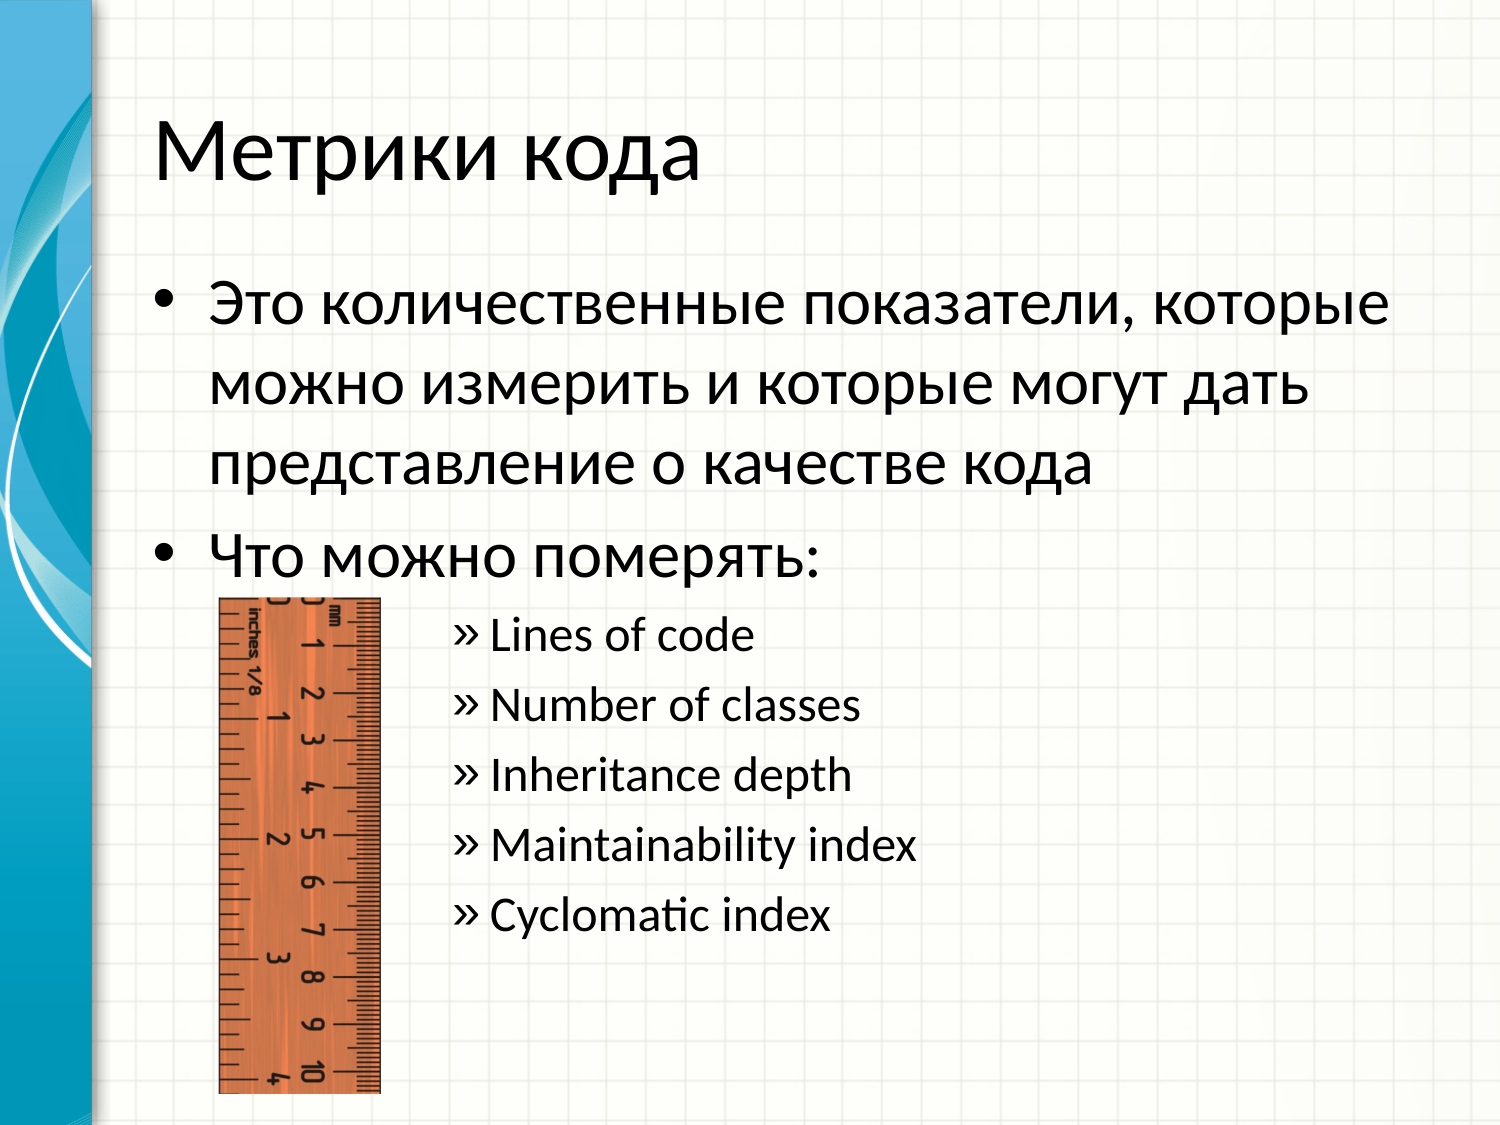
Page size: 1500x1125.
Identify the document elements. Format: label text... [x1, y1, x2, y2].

title Метрики кода [137, 50, 1463, 238]
picture [0, 0, 1500, 1125]
list Это количественные показатели, которые можно измерить и которые могут дать представление о качестве кода Что можно померять: Lines of code Number of classes Inheritance depth Maintainability index Cyclomatic index [137, 249, 1463, 1094]
